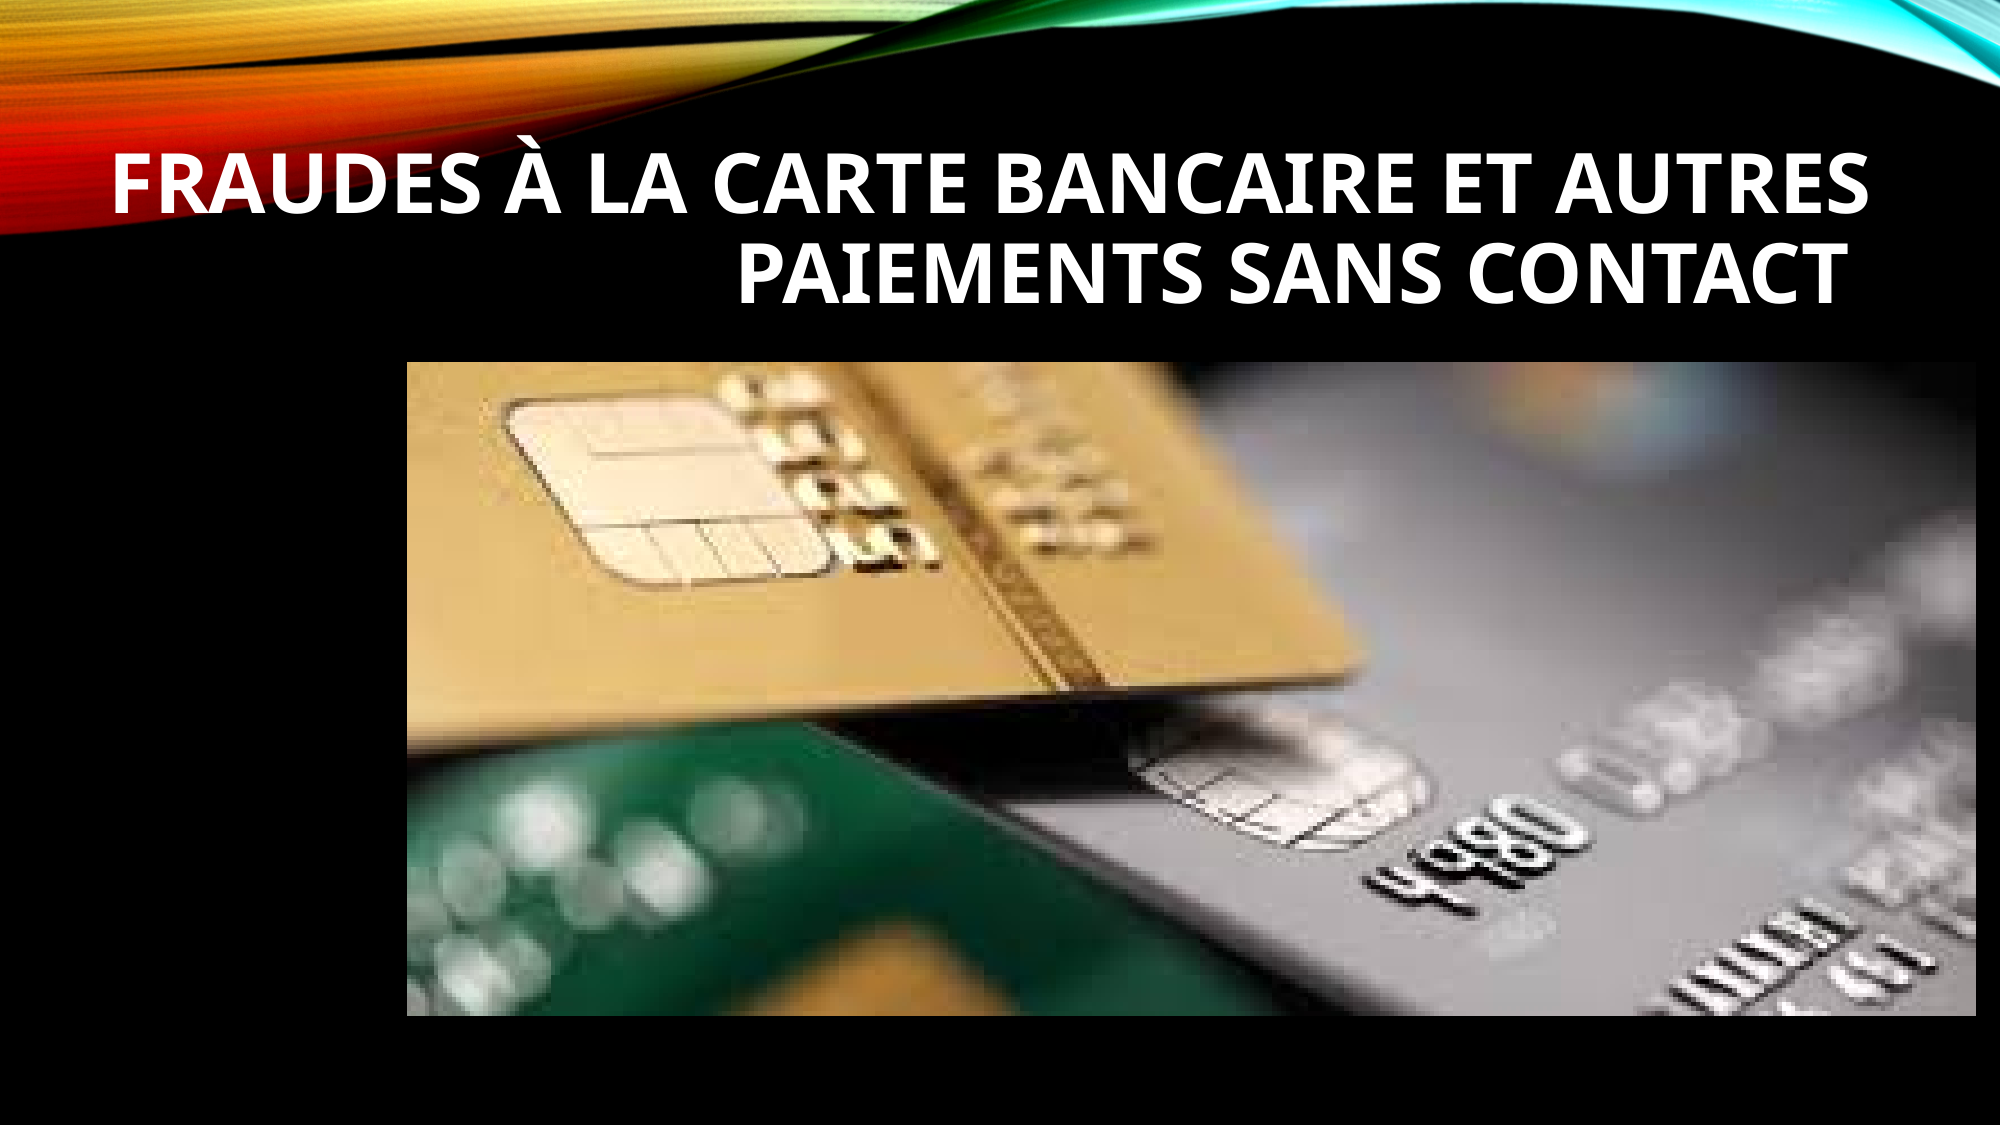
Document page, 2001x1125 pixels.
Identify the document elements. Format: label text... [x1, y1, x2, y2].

picture [0, 0, 2000, 237]
title Fraudes à la carte bancaire et autres paiements sans contact [43, 125, 1888, 338]
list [407, 361, 1977, 1016]
